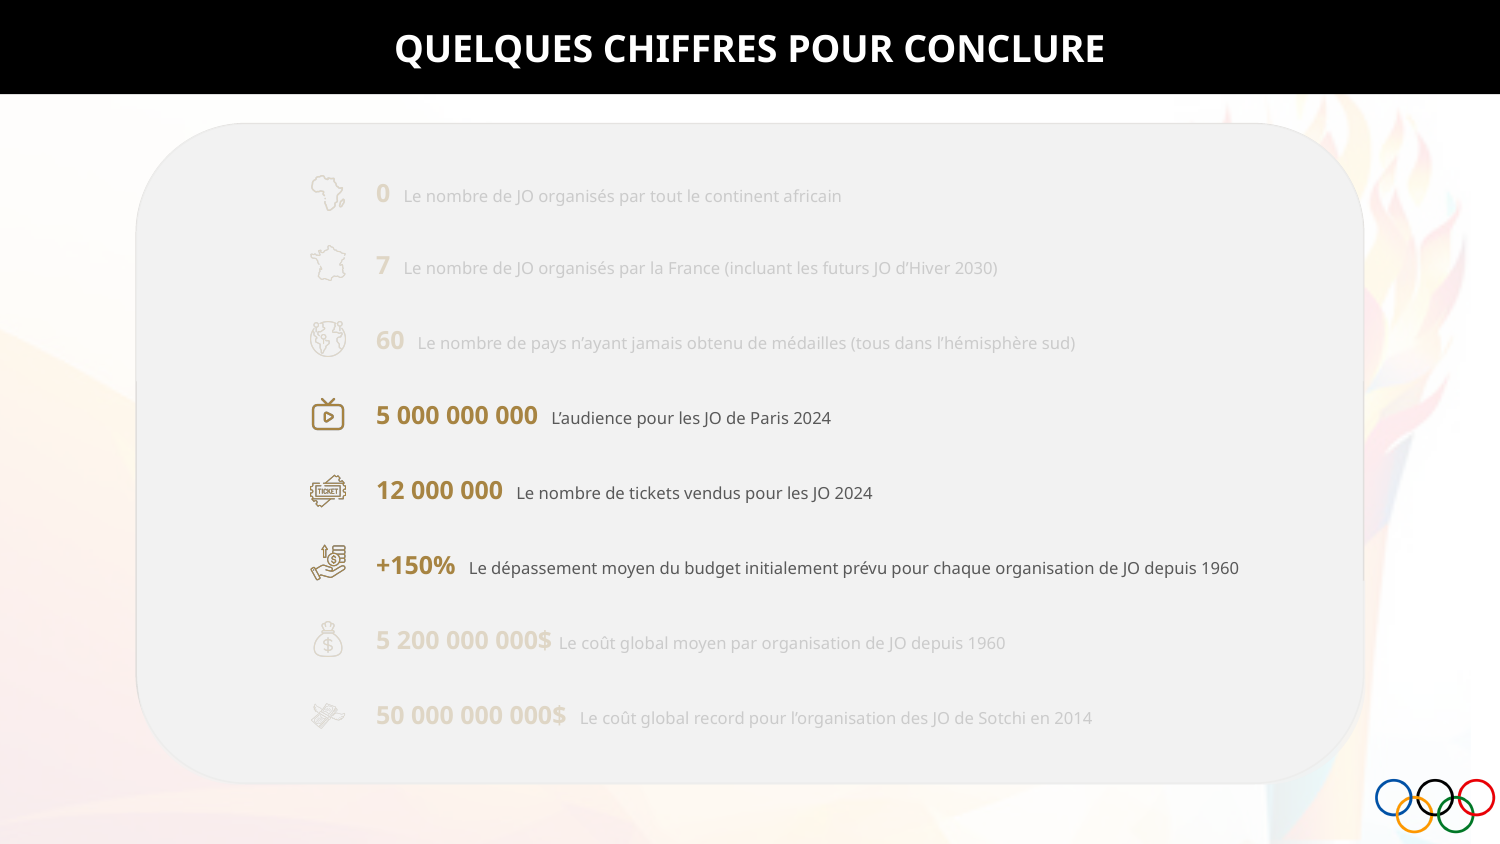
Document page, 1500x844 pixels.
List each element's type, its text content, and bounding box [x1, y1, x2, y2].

picture [0, 93, 1499, 844]
text_box QUELQUES CHIFFRES POUR CONCLURE [0, 0, 1500, 95]
